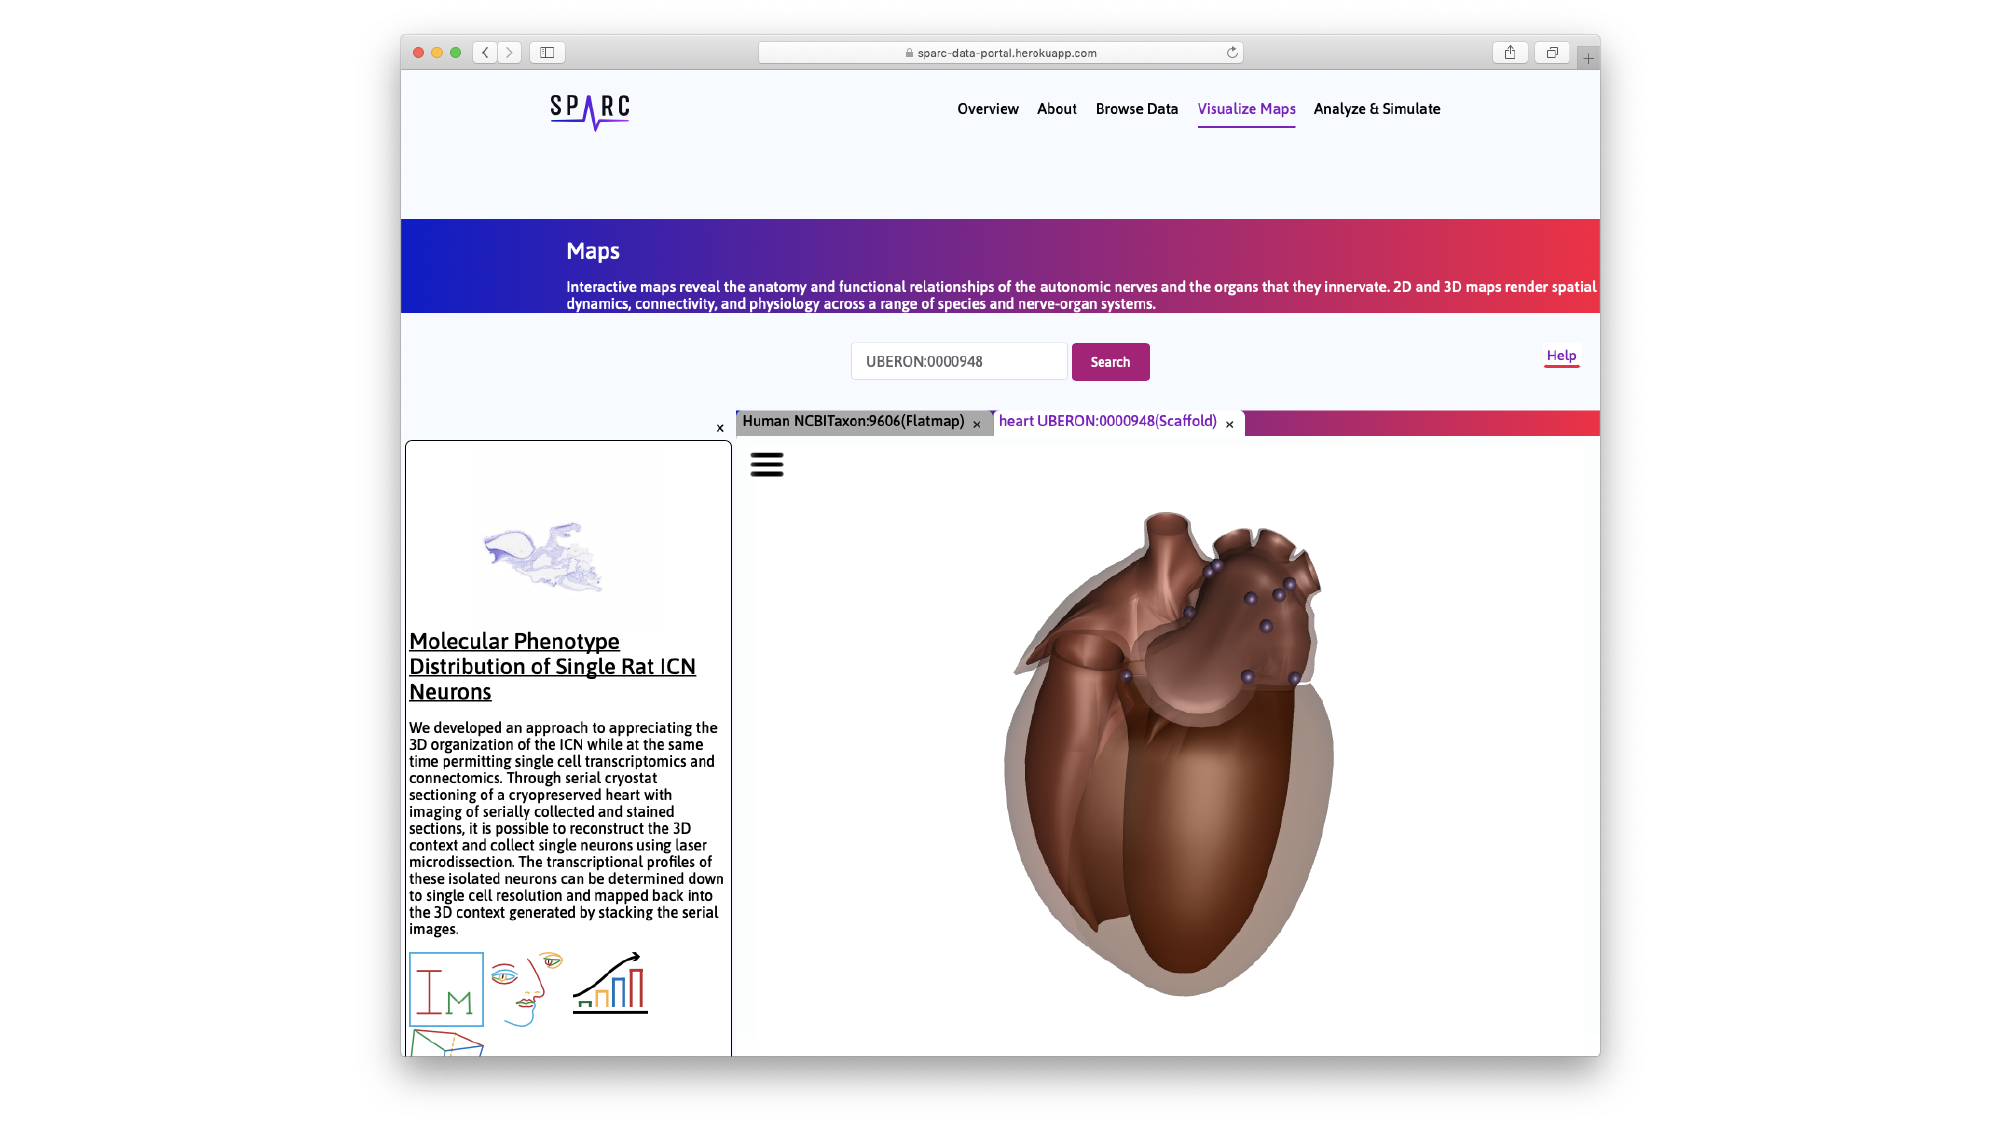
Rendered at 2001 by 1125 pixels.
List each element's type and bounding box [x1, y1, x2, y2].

picture [348, 0, 1652, 1125]
